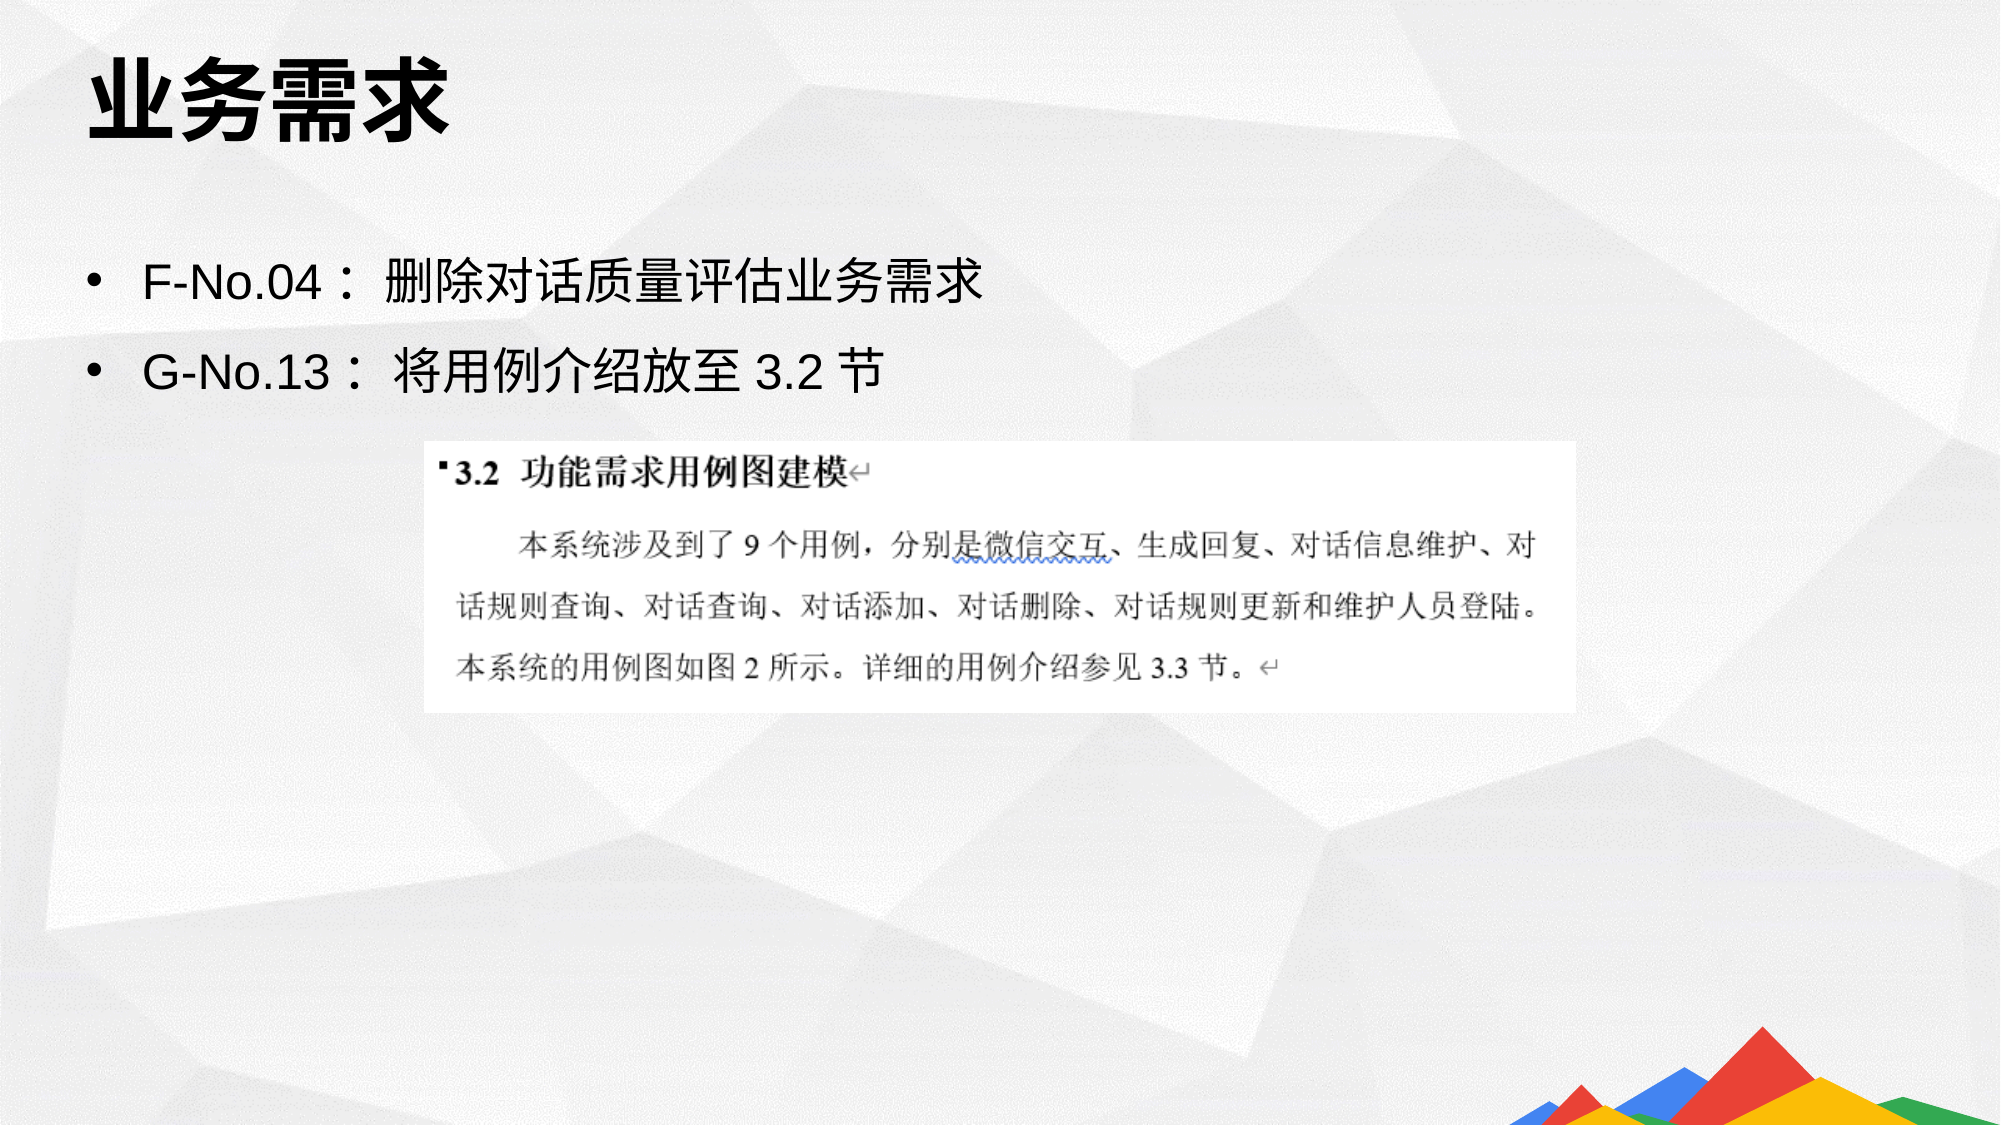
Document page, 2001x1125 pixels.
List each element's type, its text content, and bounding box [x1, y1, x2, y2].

text_box F-No.04：删除对话质量评估业务需求 G-No.13：将用例介绍放至3.2节 [70, 212, 1828, 407]
text_box 业务需求 [70, 35, 1306, 162]
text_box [1509, 1026, 2000, 1125]
picture [0, 0, 2001, 1125]
